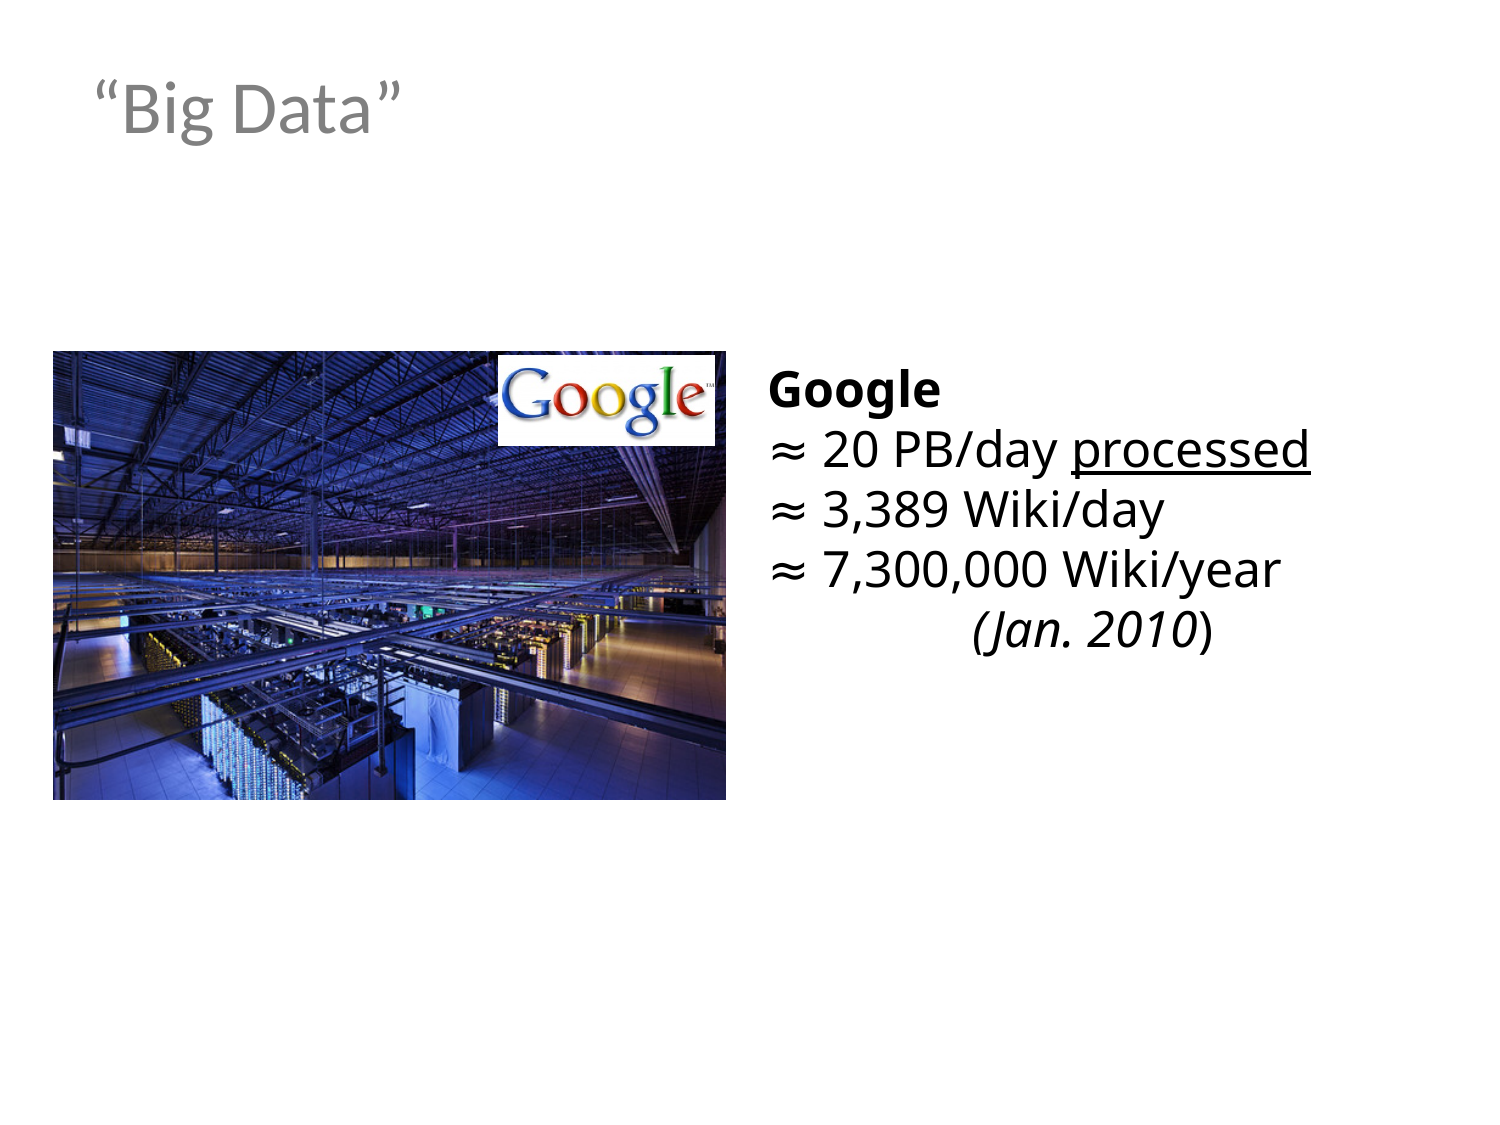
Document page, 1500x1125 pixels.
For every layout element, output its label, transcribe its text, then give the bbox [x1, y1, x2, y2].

title “Big Data” [75, 45, 1425, 163]
text_box Google ≈ 20 PB/day processed ≈ 3,389 Wiki/day ≈ 7,300,000 Wiki/year (Jan. 2010) [767, 356, 1418, 658]
picture [52, 350, 726, 801]
